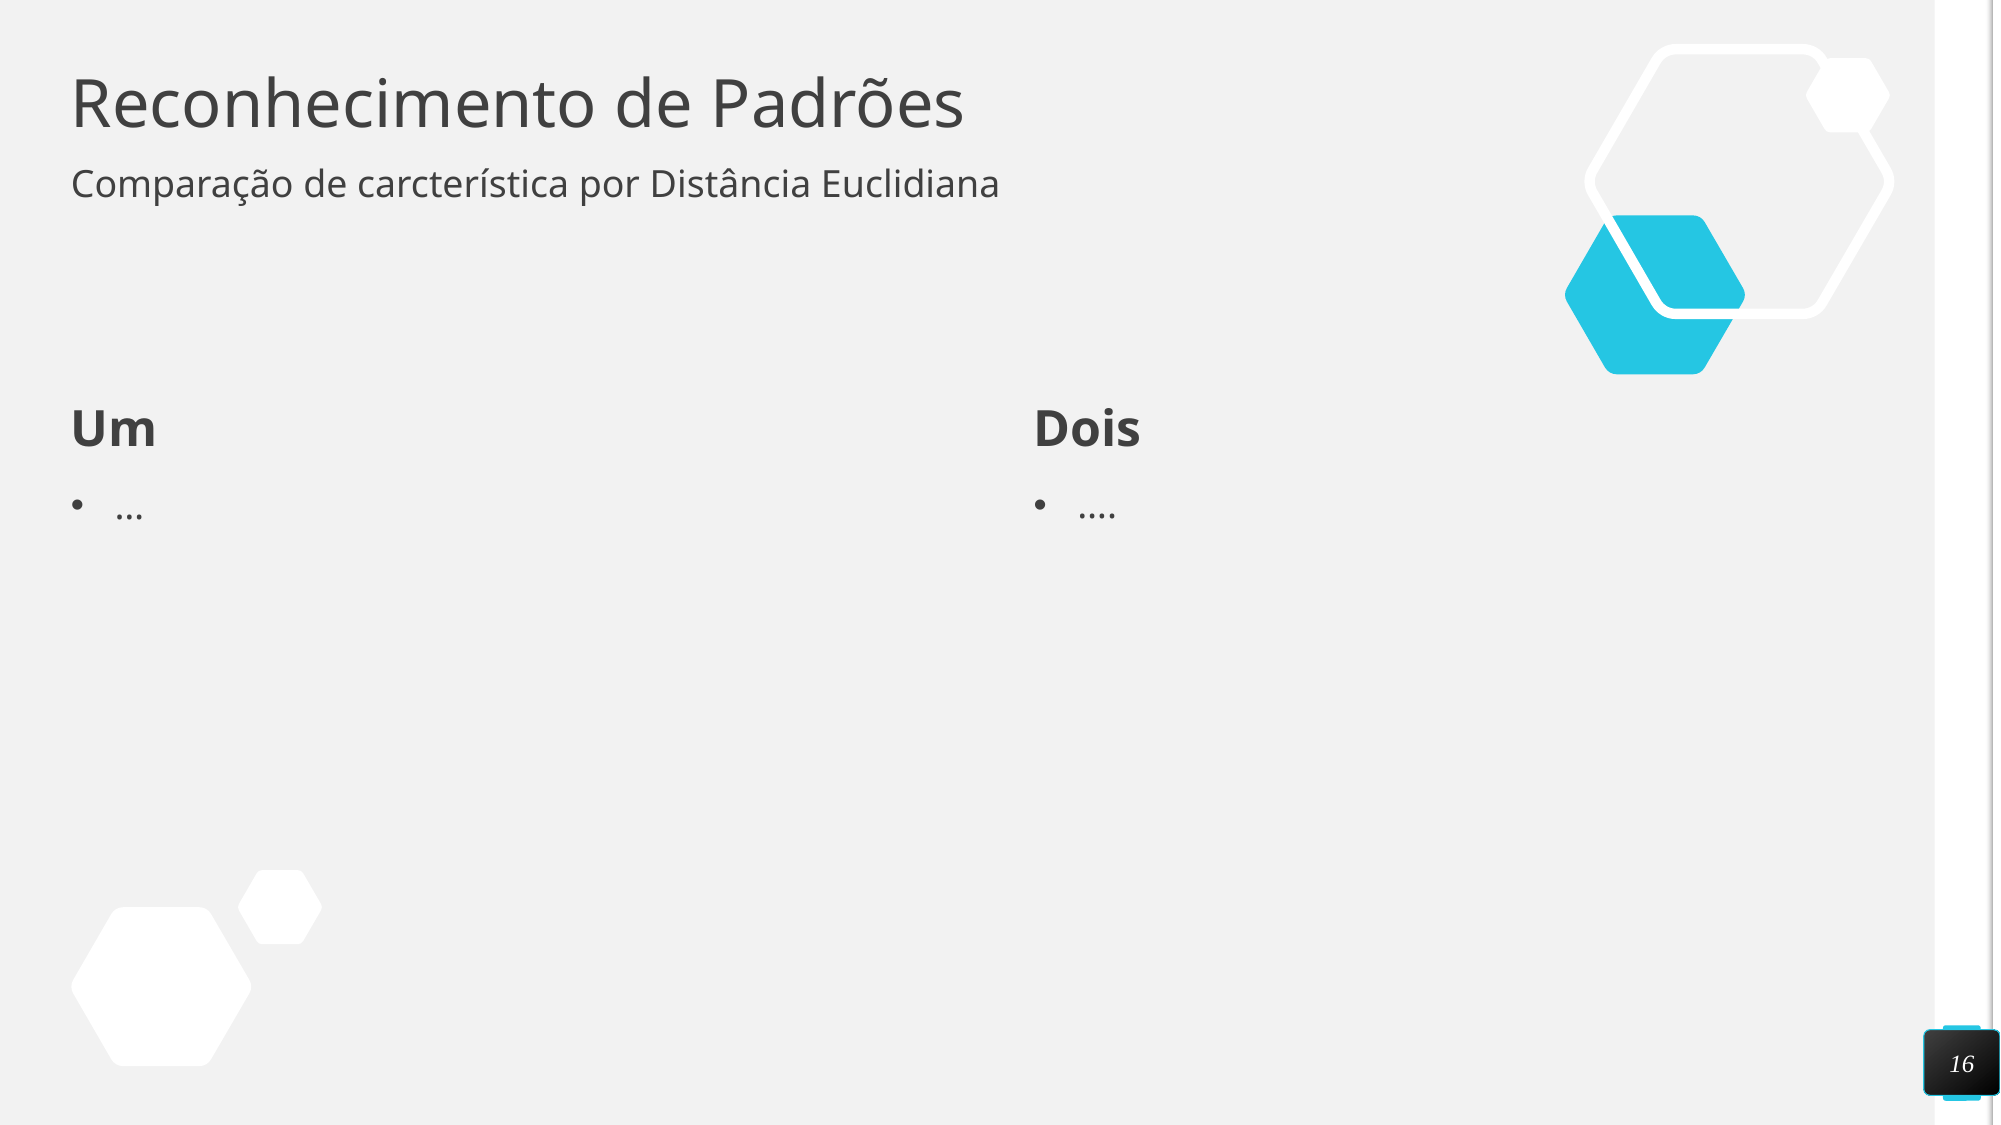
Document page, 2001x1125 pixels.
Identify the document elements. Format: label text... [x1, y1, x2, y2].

slide_number 16 [1923, 1029, 2000, 1096]
list … [70, 486, 969, 796]
list …. [1033, 486, 1932, 796]
list Dois [1033, 403, 1932, 463]
list Comparação de carcterística por Distância Euclidiana [70, 165, 1931, 225]
list Um [70, 403, 969, 463]
title Reconhecimento de Padrões [70, 70, 1932, 142]
